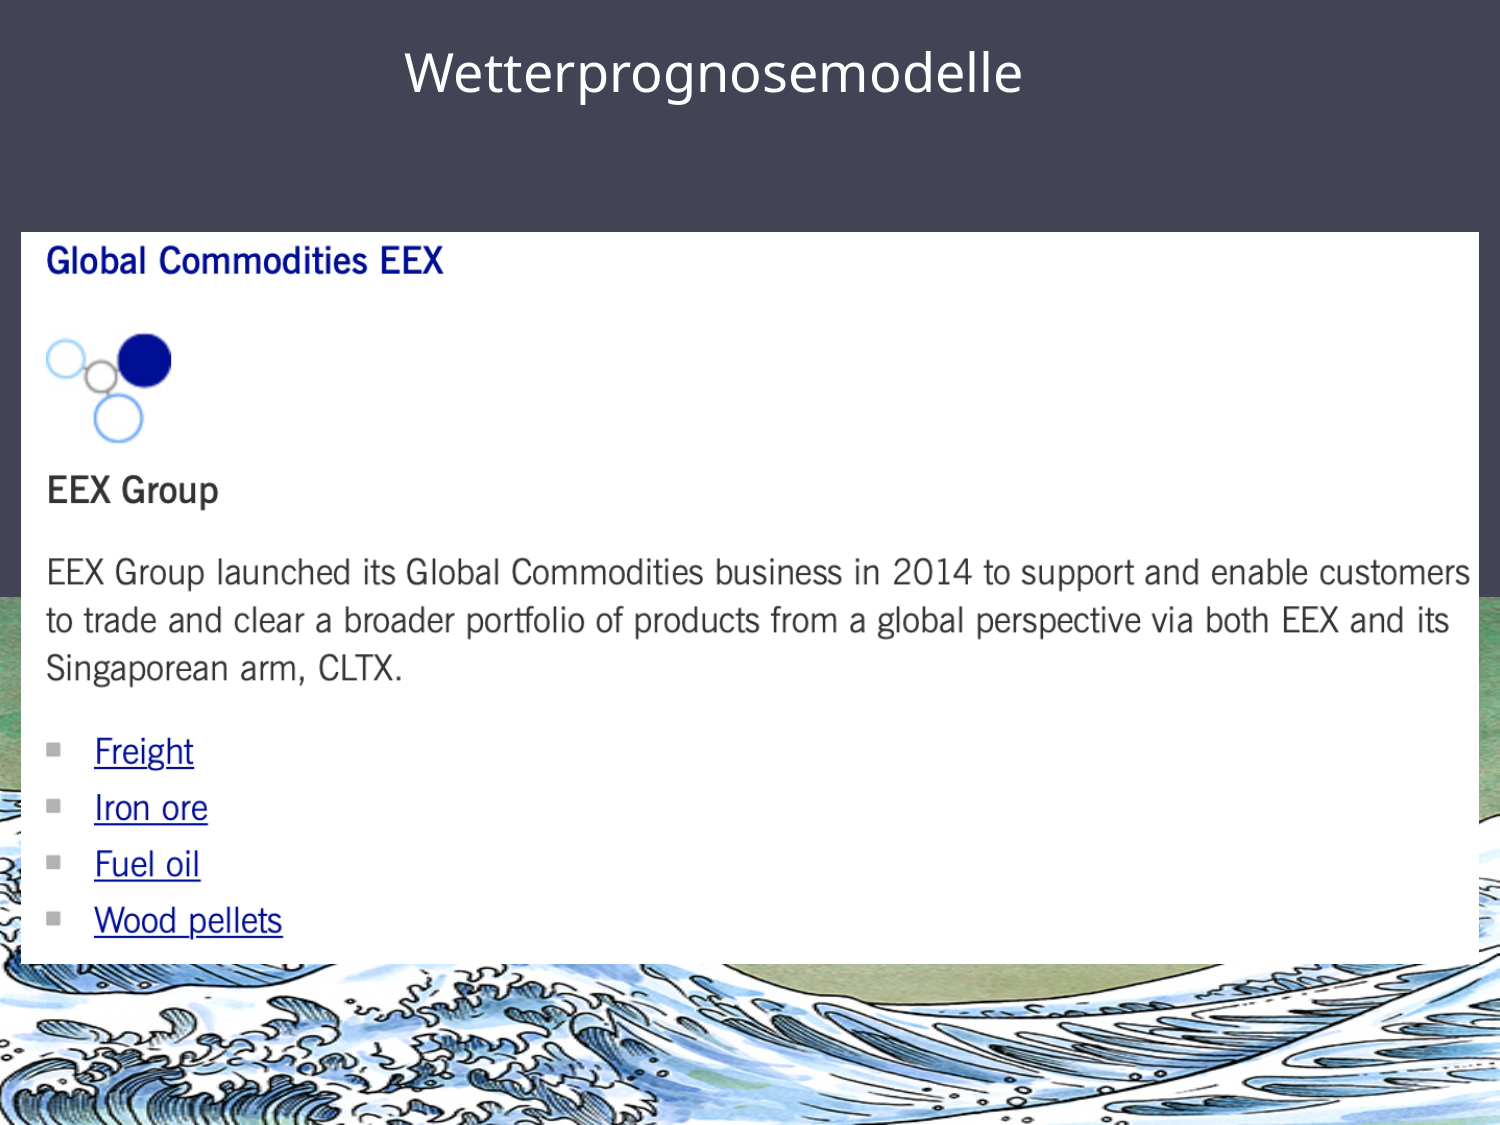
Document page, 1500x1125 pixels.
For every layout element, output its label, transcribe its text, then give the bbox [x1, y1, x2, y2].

title Wetterprognosemodelle [159, 30, 1270, 112]
picture [0, 232, 1500, 1125]
